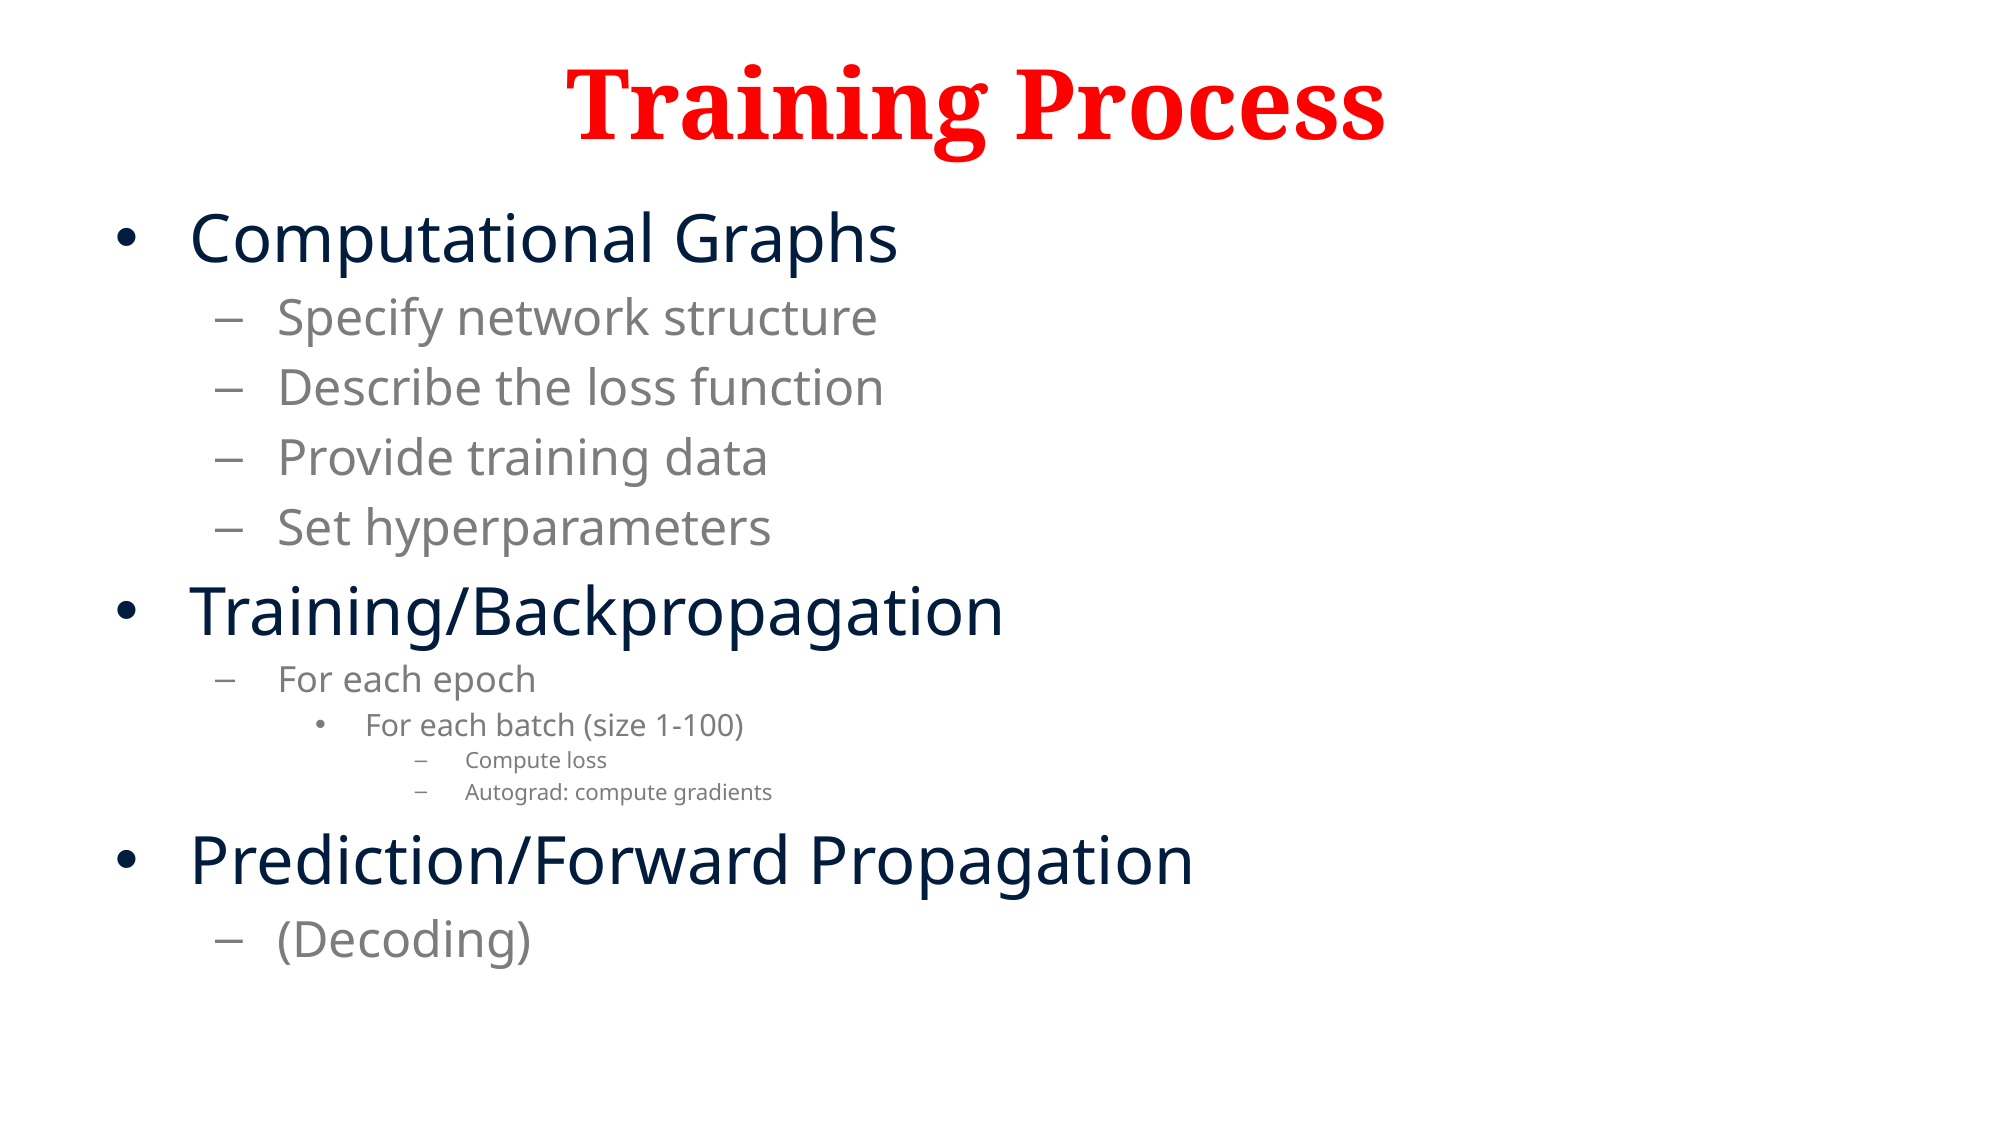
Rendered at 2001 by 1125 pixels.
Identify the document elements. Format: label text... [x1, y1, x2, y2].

title Training Process [55, 34, 1900, 189]
list Computational Graphs Specify network structure Describe the loss function Provide training data Set hyperparameters Training/Backpropagation For each epoch For each batch (size 1-100) Compute loss Autograd: compute gradients Prediction/Forward Propagation (Decoding) [99, 188, 1900, 1039]
